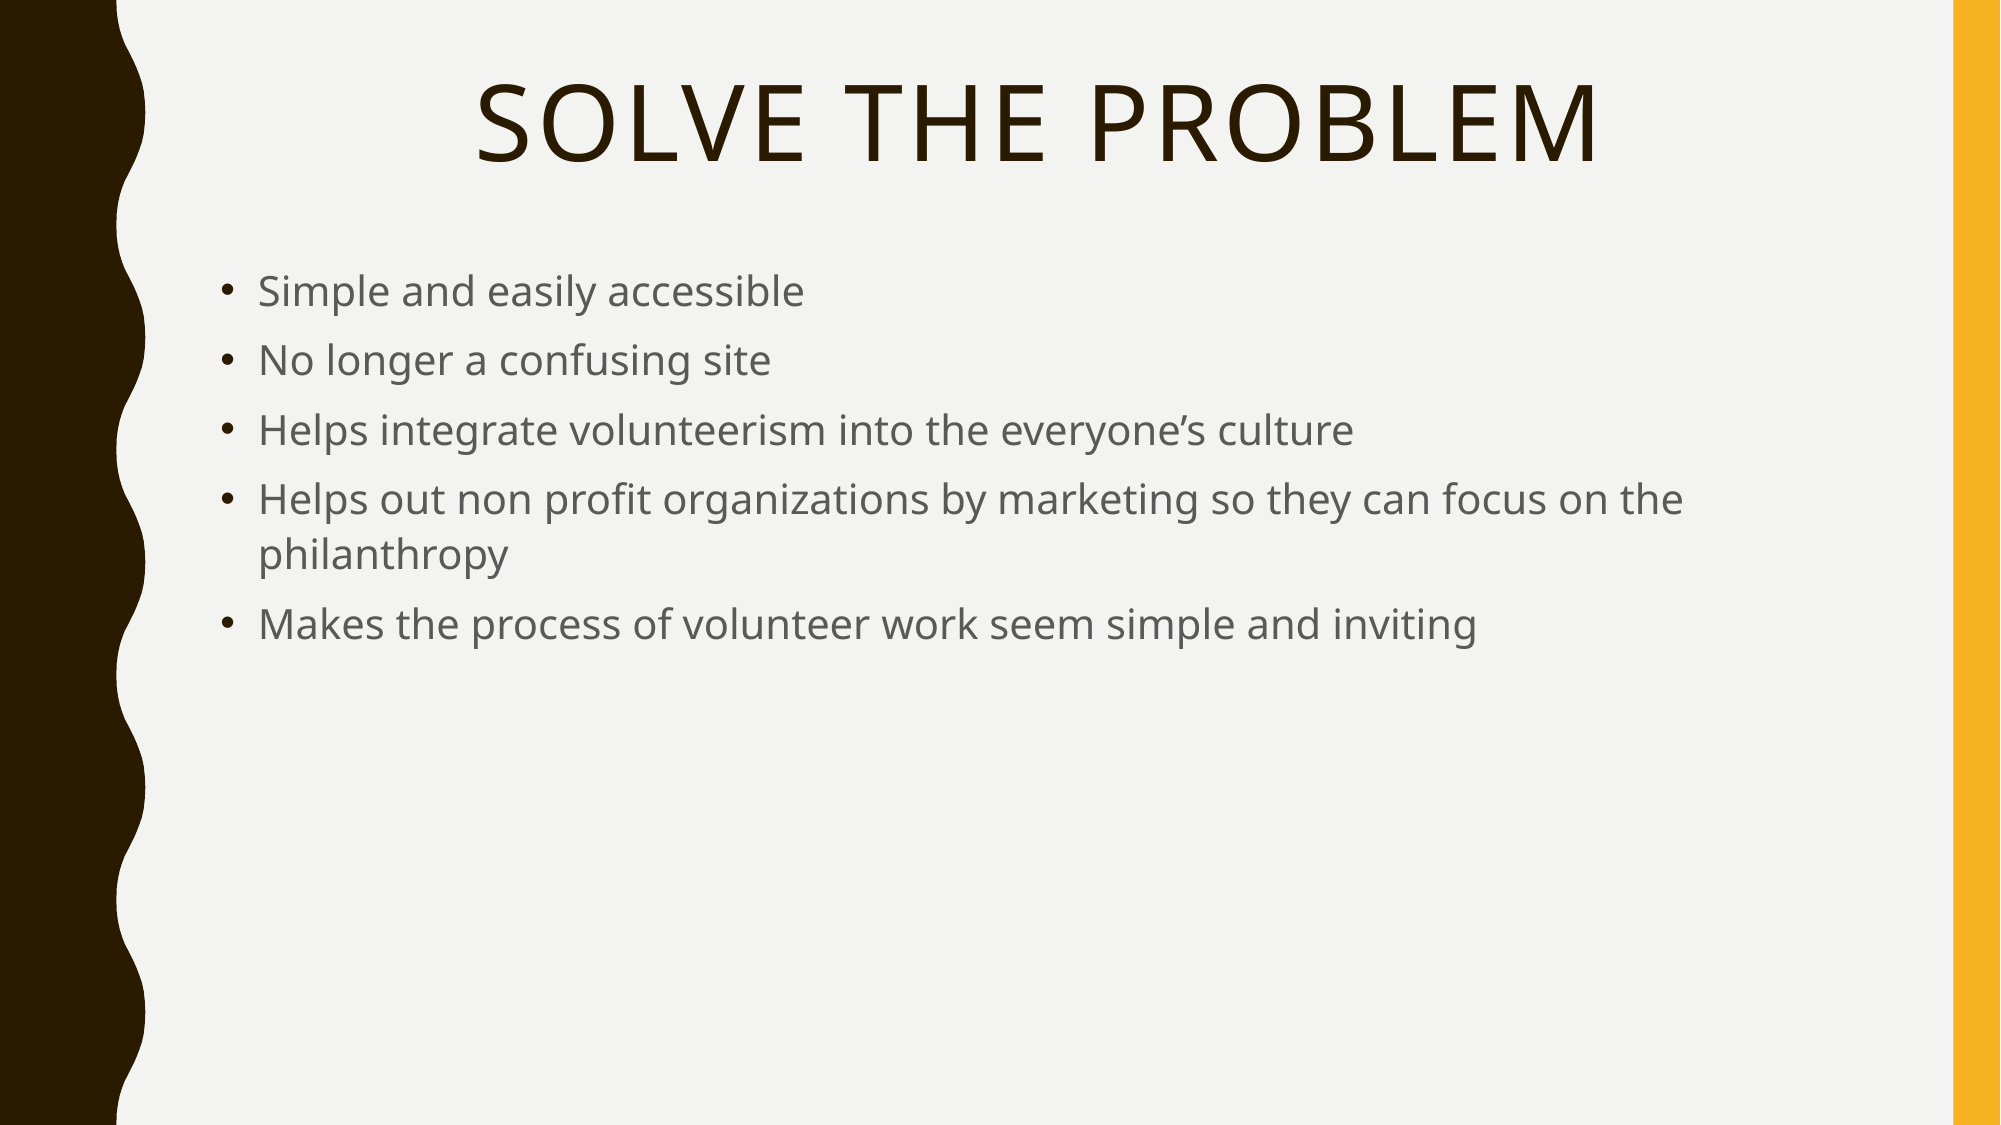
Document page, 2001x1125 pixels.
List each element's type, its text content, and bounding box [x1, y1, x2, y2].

title solve the problem [205, 62, 1875, 251]
list Simple and easily accessible No longer a confusing site Helps integrate volunteerism into the everyone’s culture Helps out non profit organizations by marketing so they can focus on the philanthropy Makes the process of volunteer work seem simple and inviting [205, 251, 1875, 842]
